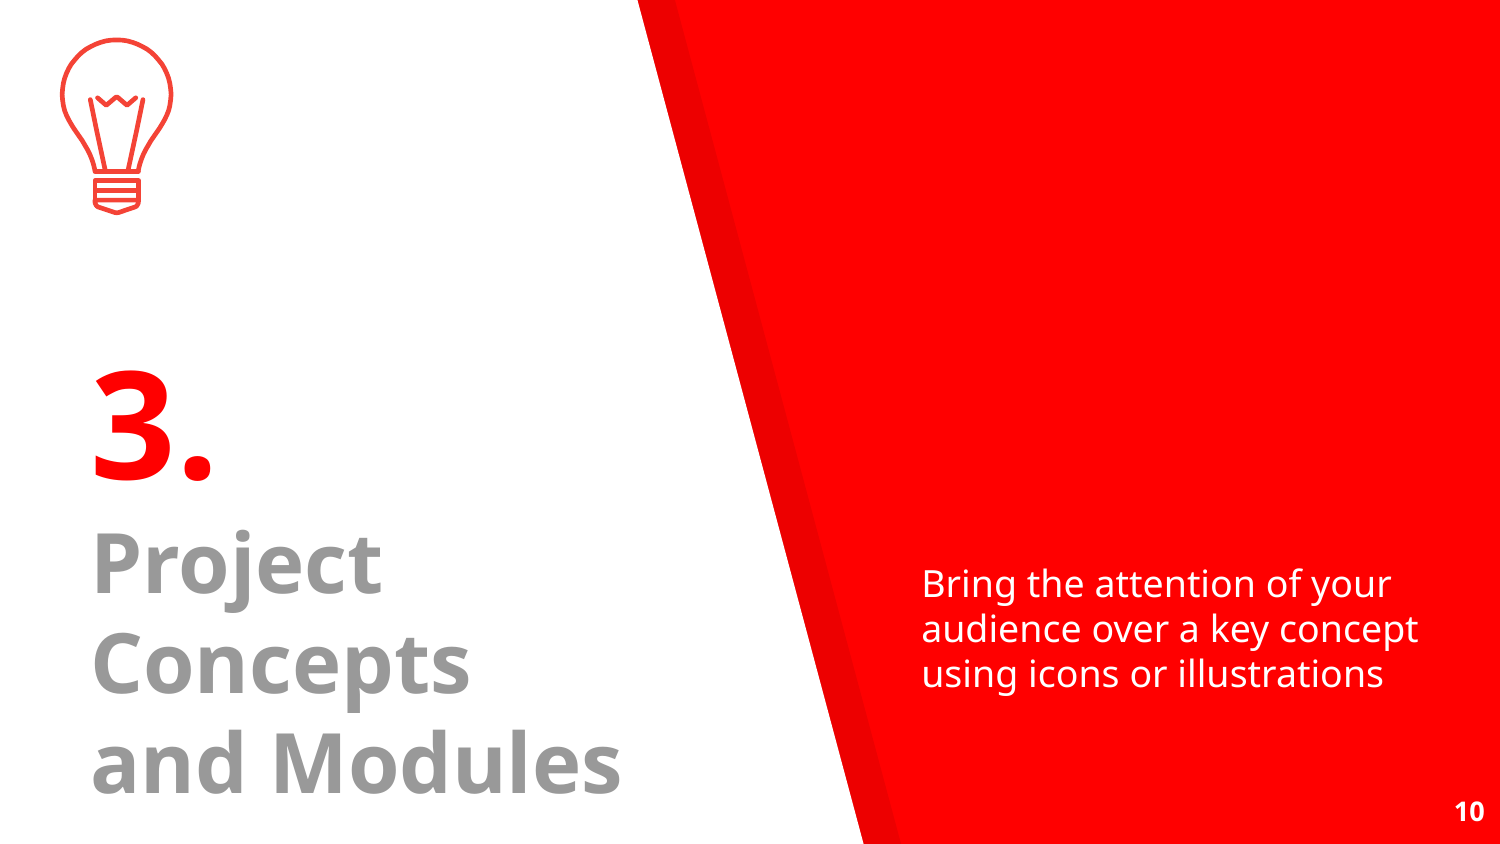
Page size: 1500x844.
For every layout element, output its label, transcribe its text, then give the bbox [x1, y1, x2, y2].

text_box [61, 39, 172, 214]
subtitle Bring the attention of your audience over a key concept using icons or illustrations [906, 545, 1500, 759]
slide_number 10 [1410, 779, 1500, 844]
title 3. Project Concepts and Modules [75, 630, 655, 825]
